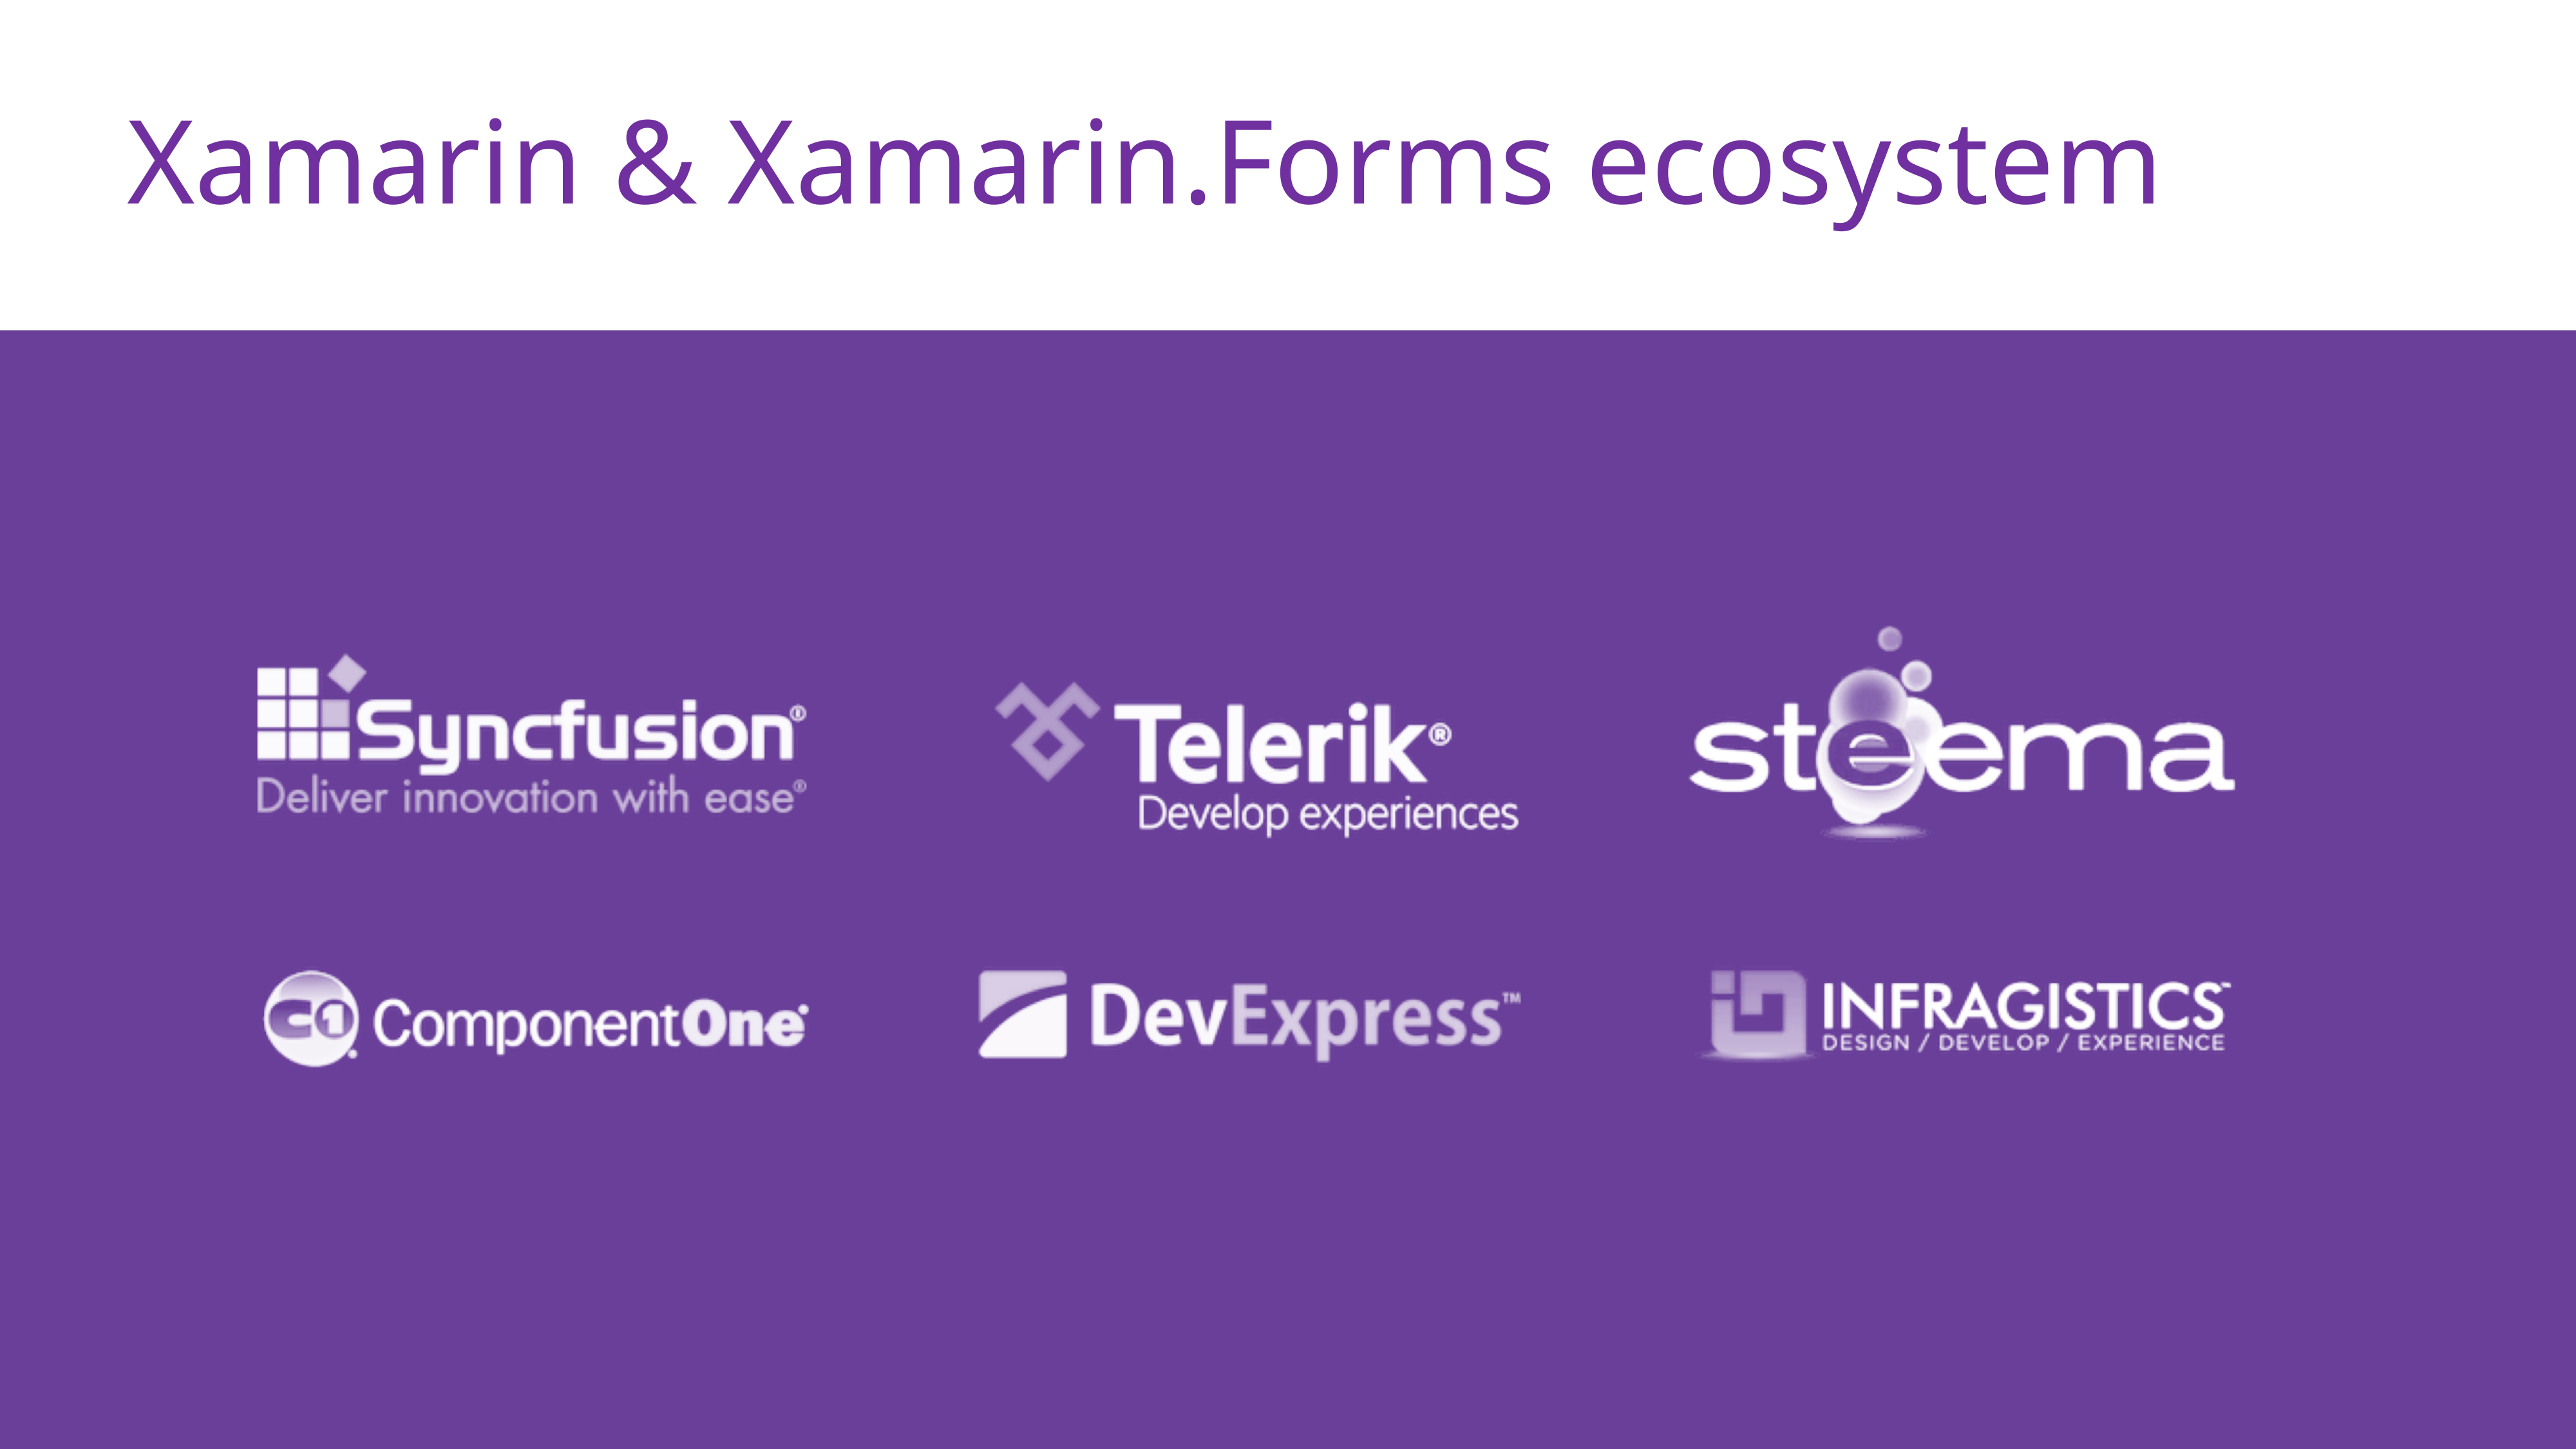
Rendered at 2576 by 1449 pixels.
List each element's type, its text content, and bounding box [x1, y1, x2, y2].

text_box [0, 0, 2576, 331]
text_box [186, 578, 2303, 1193]
text_box Xamarin & Xamarin.Forms ecosystem [117, 84, 2250, 249]
